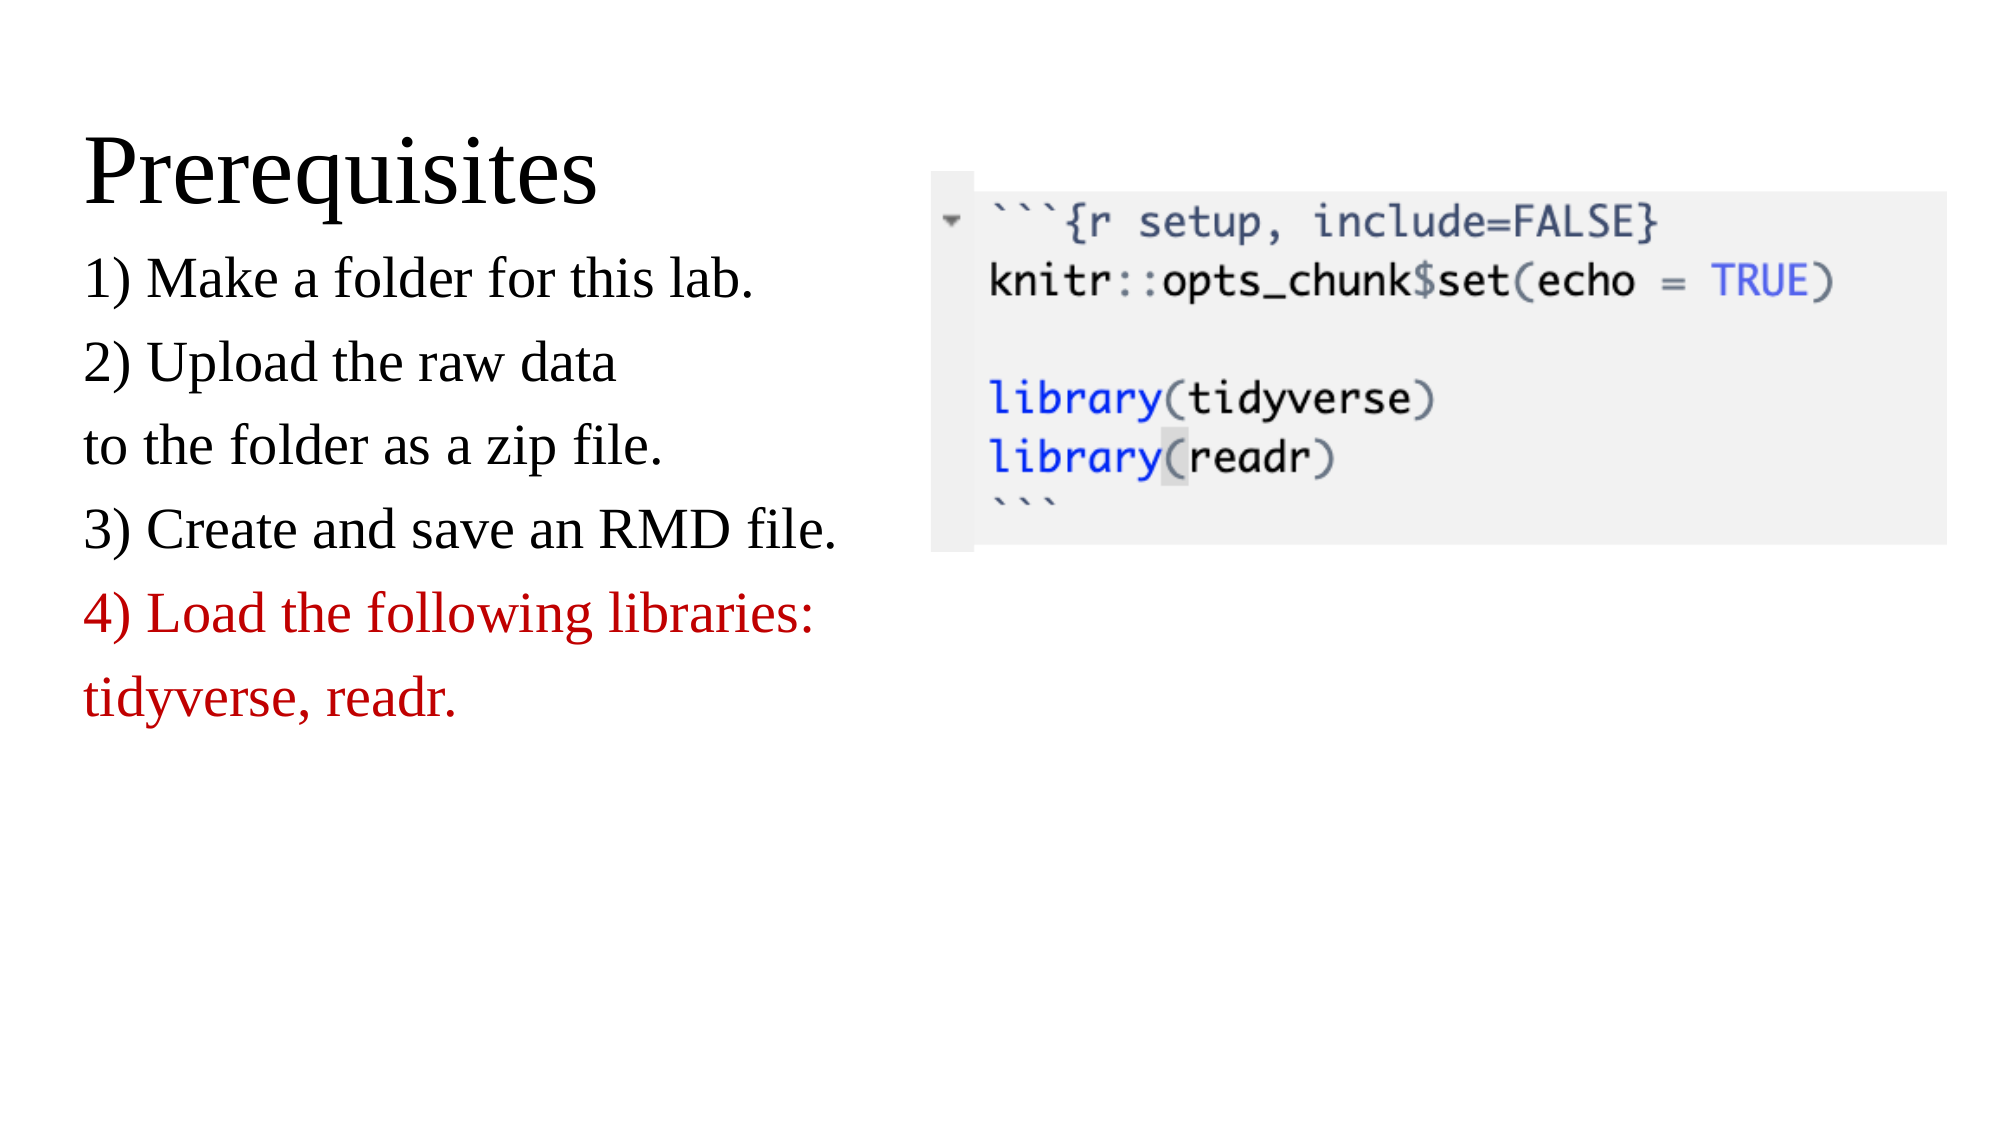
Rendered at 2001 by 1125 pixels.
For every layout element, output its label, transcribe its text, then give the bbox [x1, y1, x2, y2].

list 1) Make a folder for this lab. 2) Upload the raw data to the folder as a zip file. 3) Create and save an RMD file. 4) Load the following libraries: tidyverse, readr. [68, 239, 1067, 954]
title Prerequisites [68, 62, 1794, 239]
picture [930, 171, 1947, 552]
